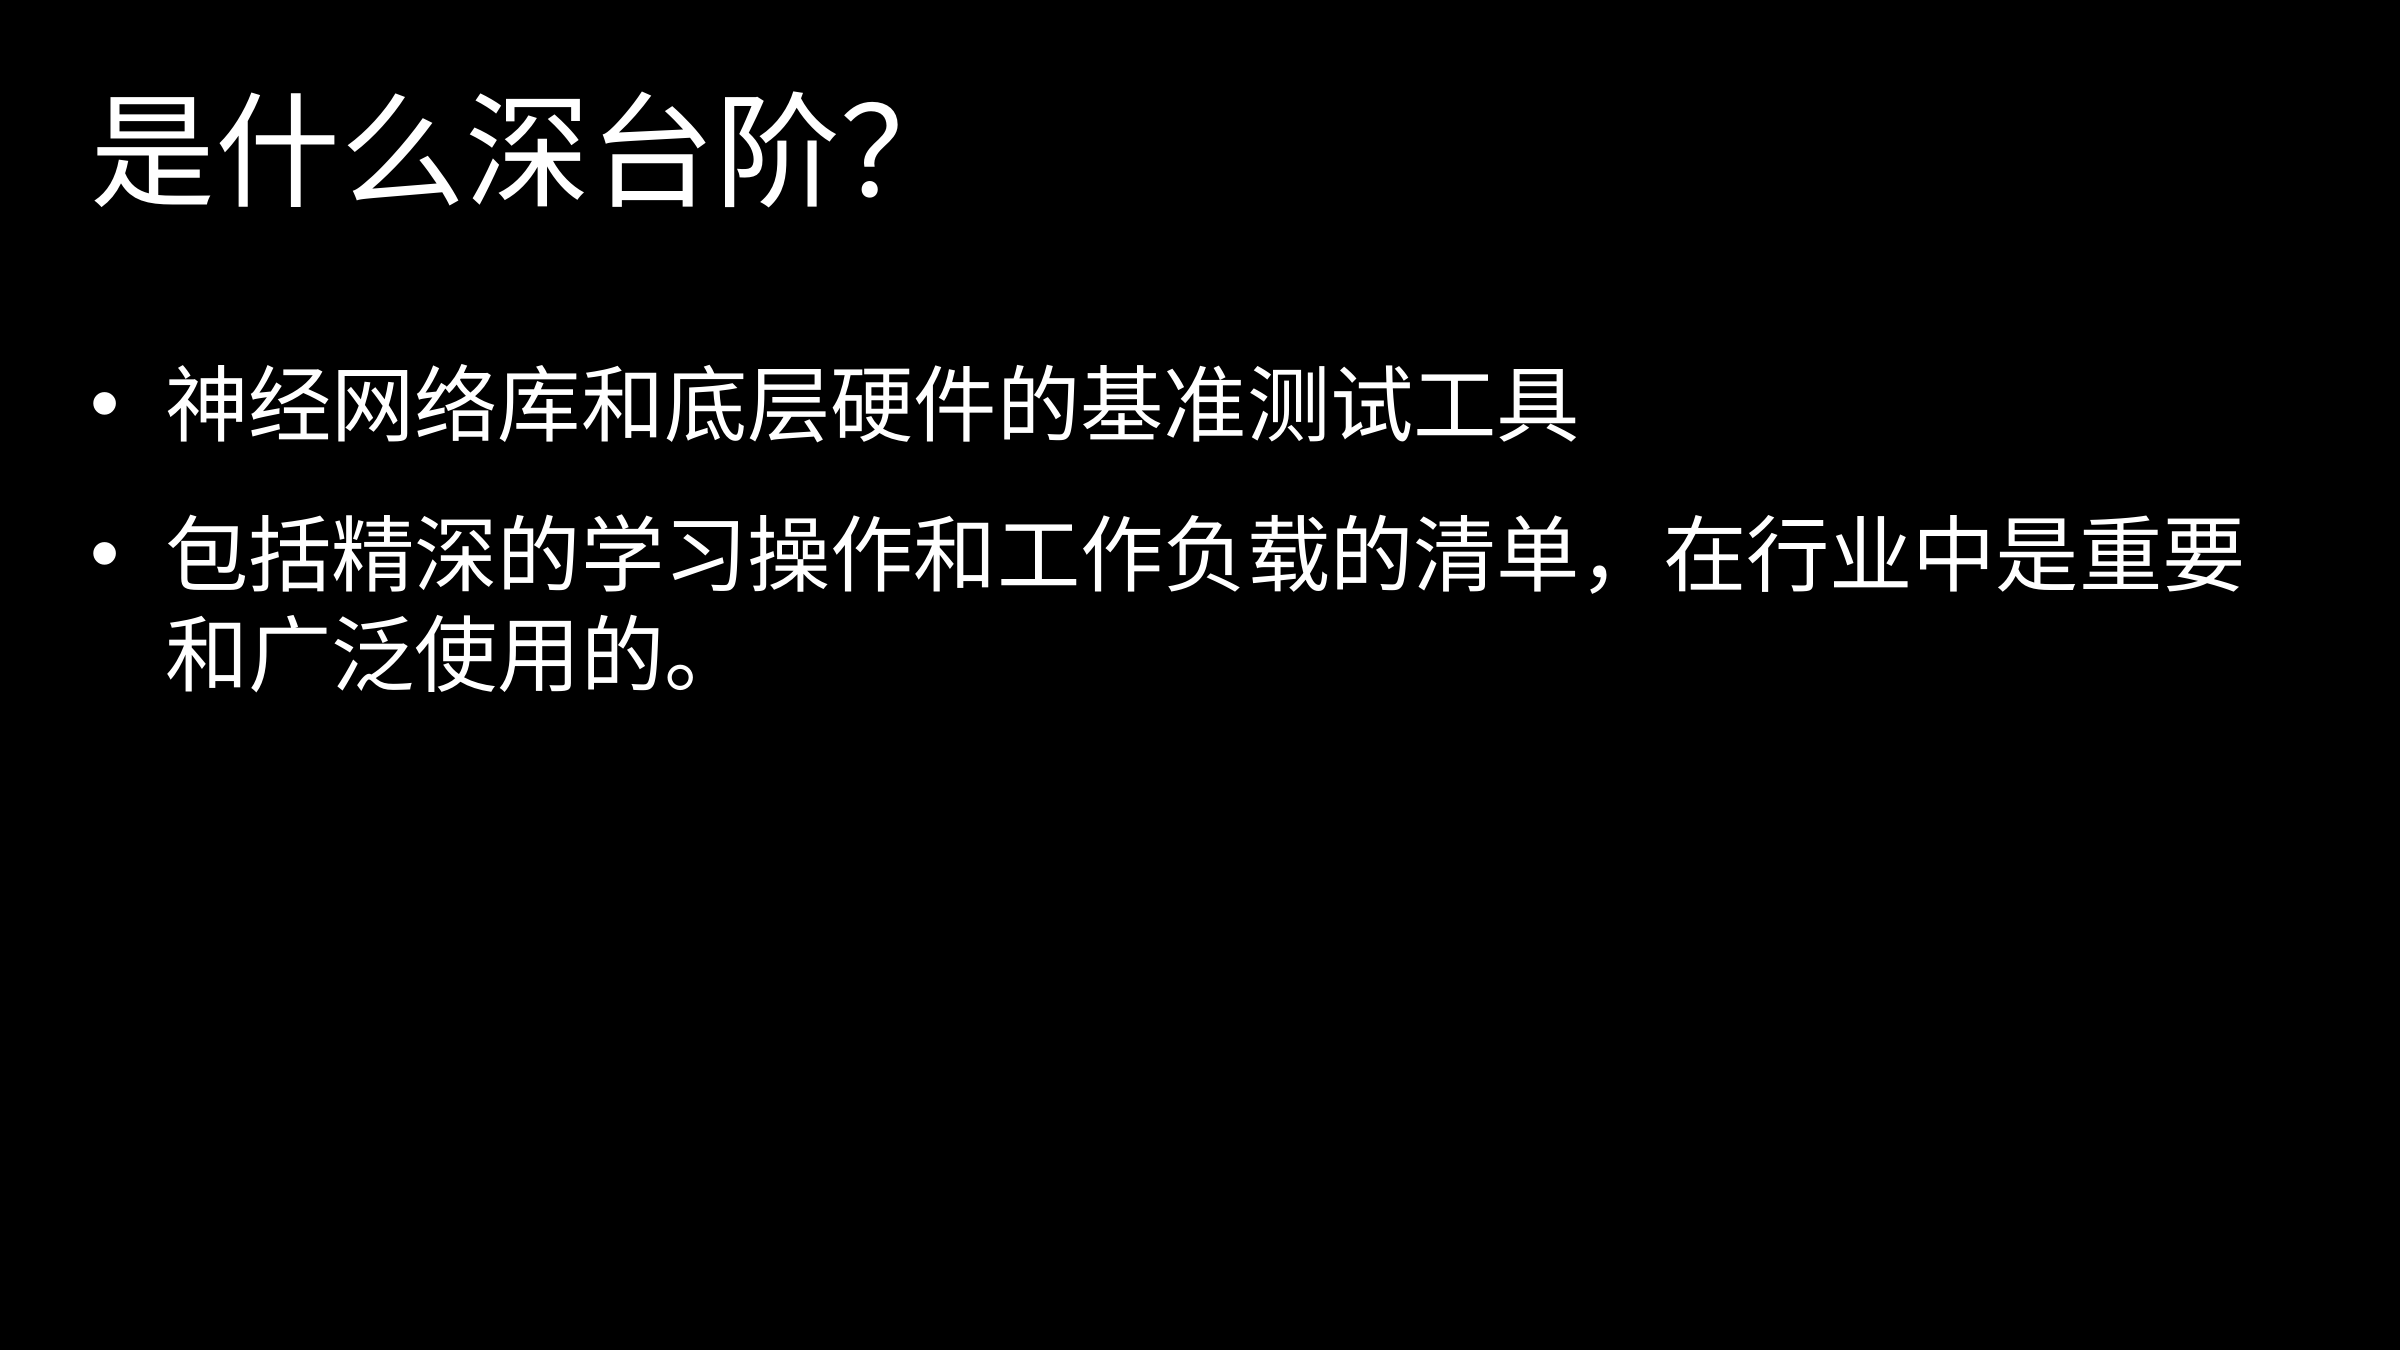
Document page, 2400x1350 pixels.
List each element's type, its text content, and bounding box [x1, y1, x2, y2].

list 神经网络库和底层硬件的基准测试工具 包括精深的学习操作和工作负载的清单，在行业中是重要和广泛使用的。 [75, 337, 2325, 1275]
title 是什么深台阶？ [75, 75, 2325, 255]
